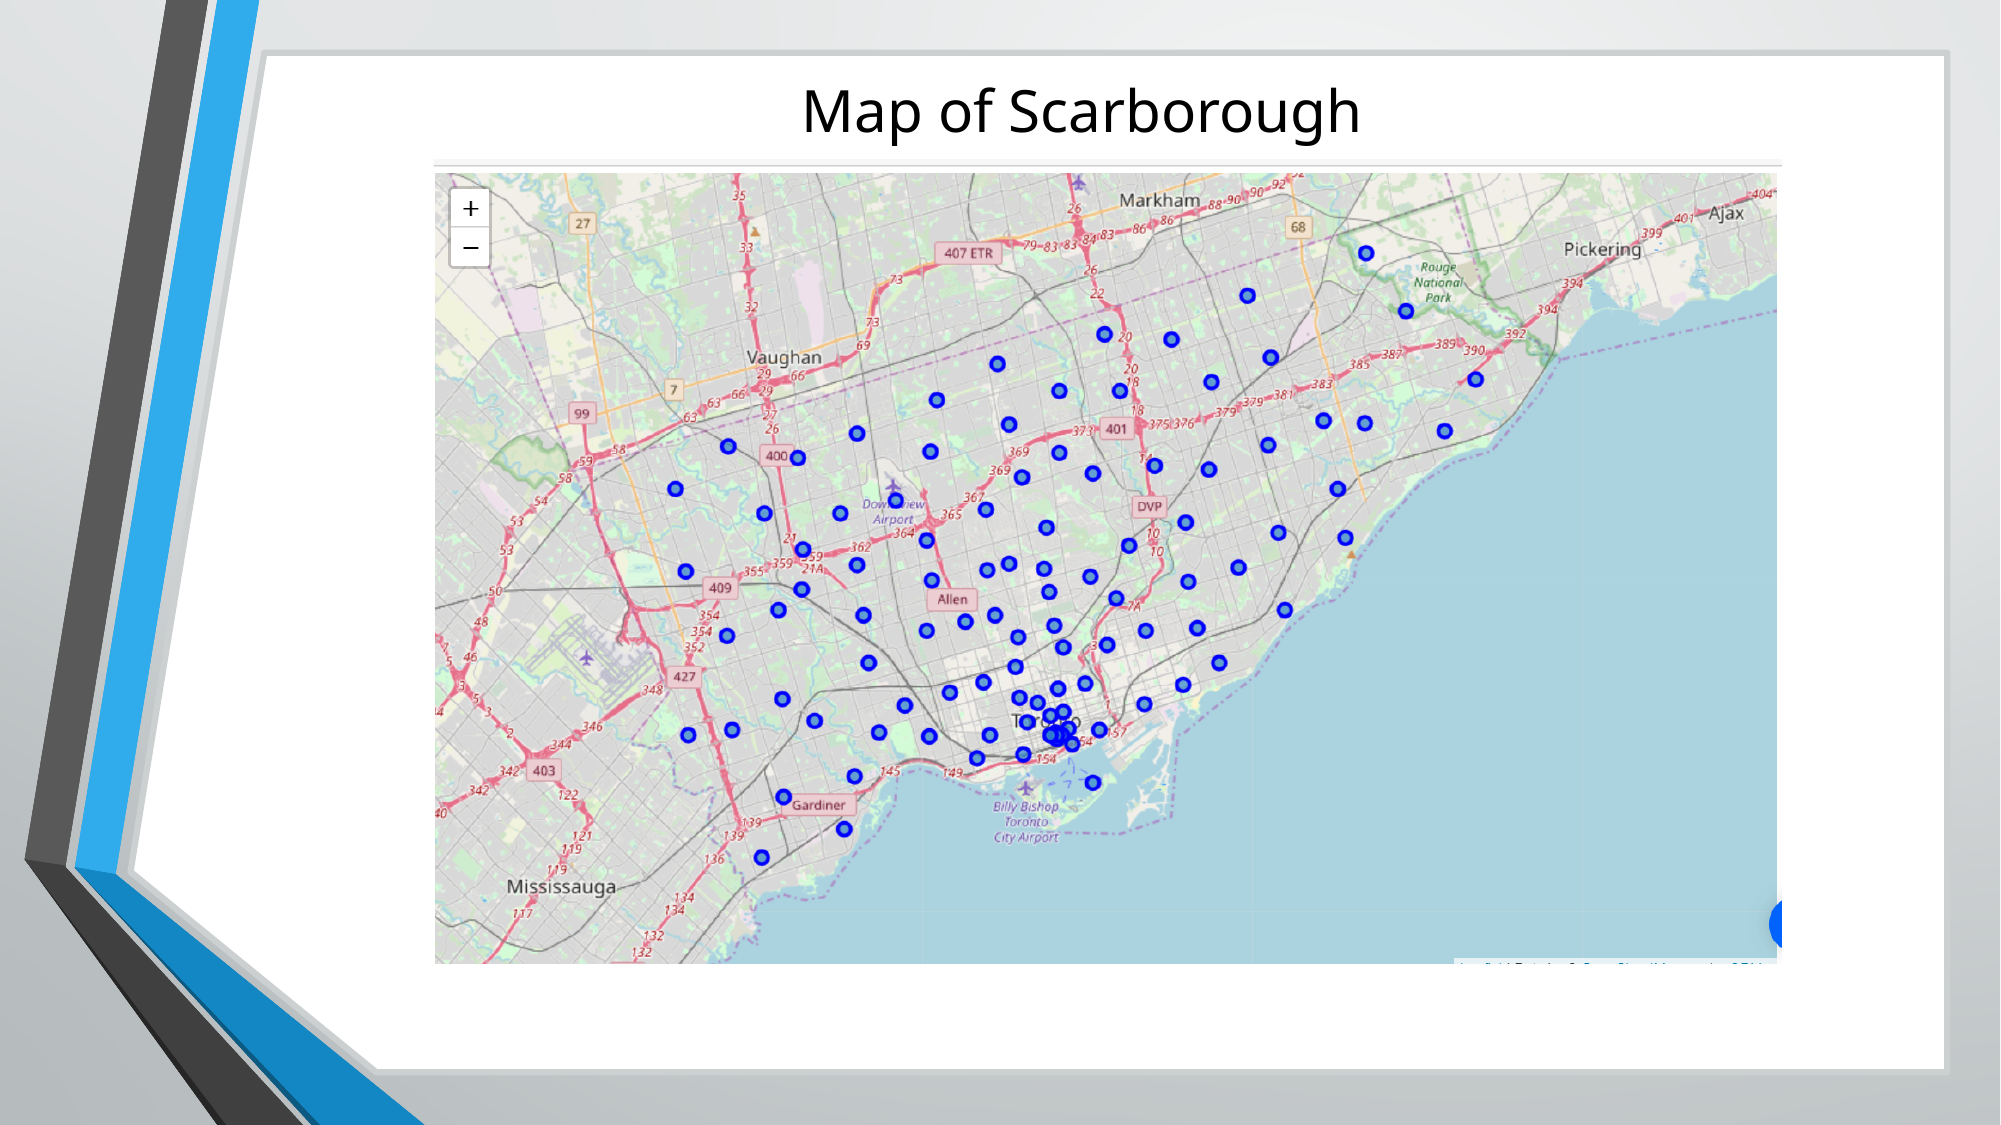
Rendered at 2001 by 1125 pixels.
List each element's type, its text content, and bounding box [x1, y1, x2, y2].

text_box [24, 0, 425, 1125]
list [433, 159, 1783, 964]
text_box Map of Scarborough [525, 67, 1640, 152]
text_box [425, 51, 1949, 1074]
